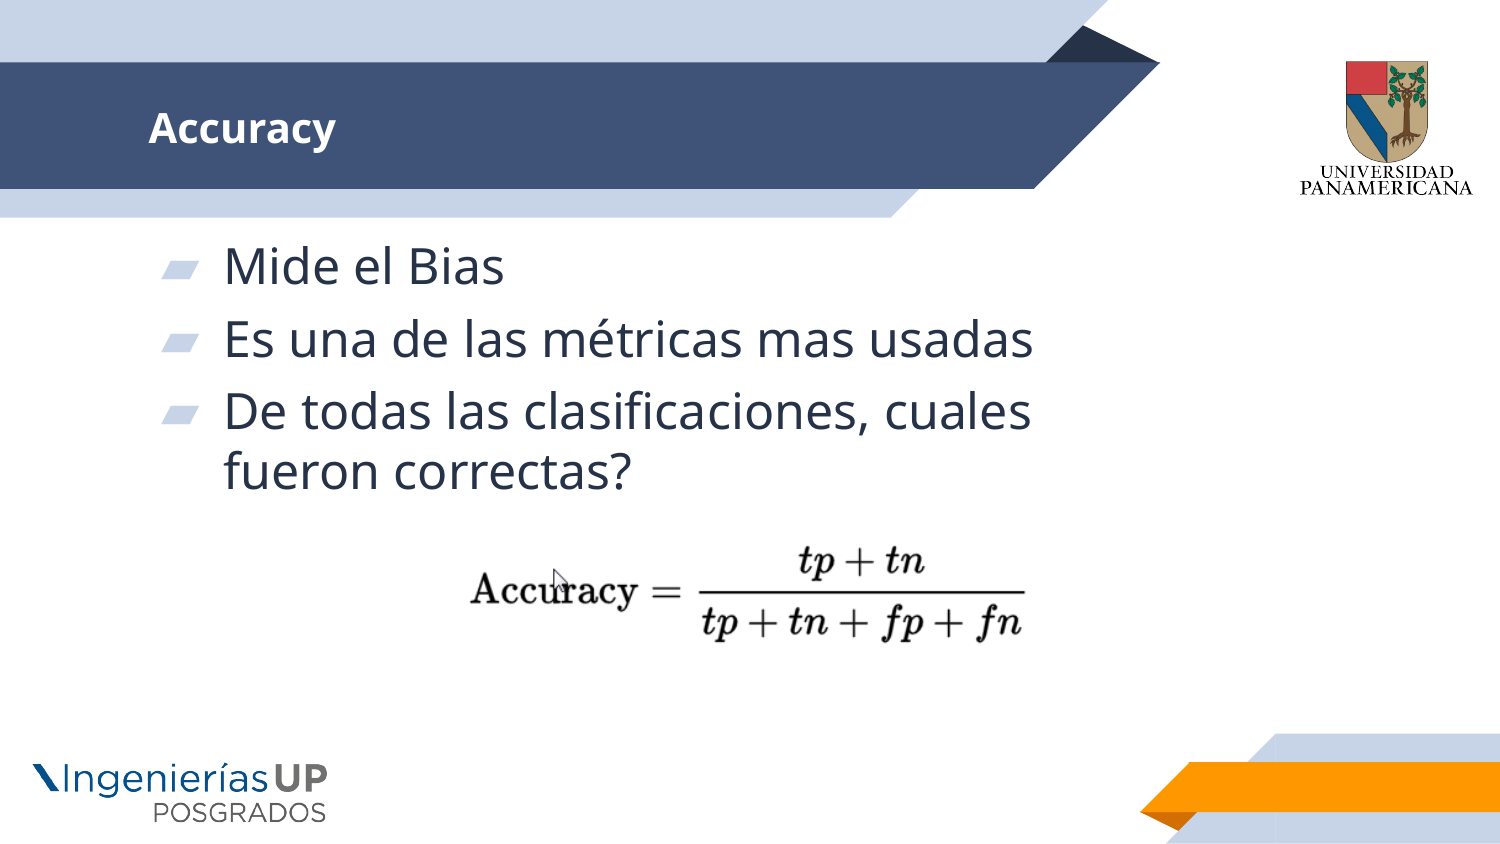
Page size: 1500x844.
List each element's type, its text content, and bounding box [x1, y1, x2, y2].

picture [1286, 44, 1490, 210]
title Accuracy [133, 64, 1035, 190]
list Mide el Bias Es una de las métricas mas usadas De todas las clasificaciones, cuales fueron correctas? [133, 217, 1140, 734]
picture [462, 529, 1038, 657]
picture [15, 737, 344, 844]
